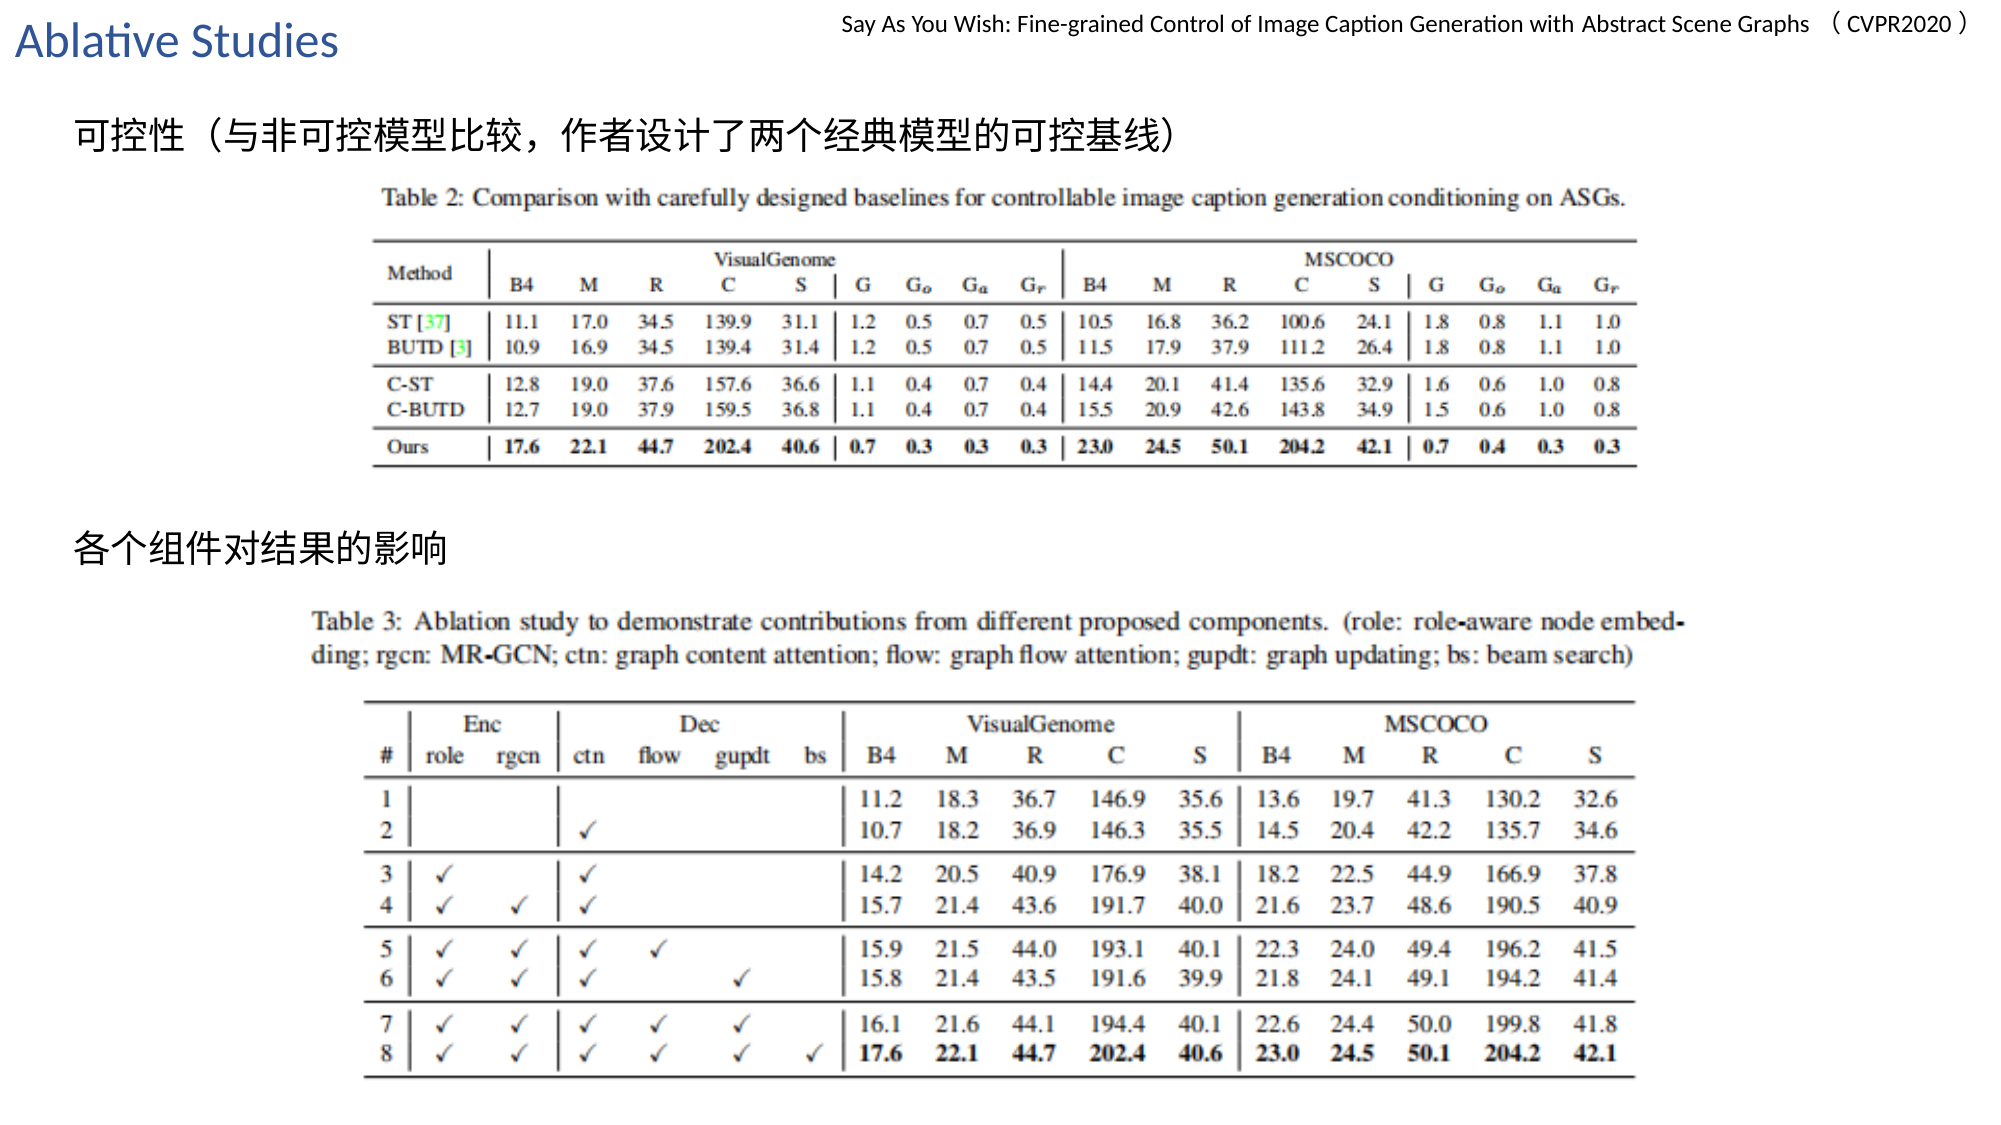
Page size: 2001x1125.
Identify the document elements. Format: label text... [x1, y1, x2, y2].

picture [347, 171, 1653, 485]
text_box Say As You Wish: Fine-grained Control of Image Caption Generation with Abstract Scene Graphs（CVPR2020） [699, 0, 1998, 45]
text_box 各个组件对结果的影响 [58, 517, 464, 577]
text_box 可控性（与非可控模型比较，作者设计了两个经典模型的可控基线） [58, 105, 1214, 165]
picture [305, 595, 1695, 1093]
text_box Ablative Studies [0, 0, 436, 75]
